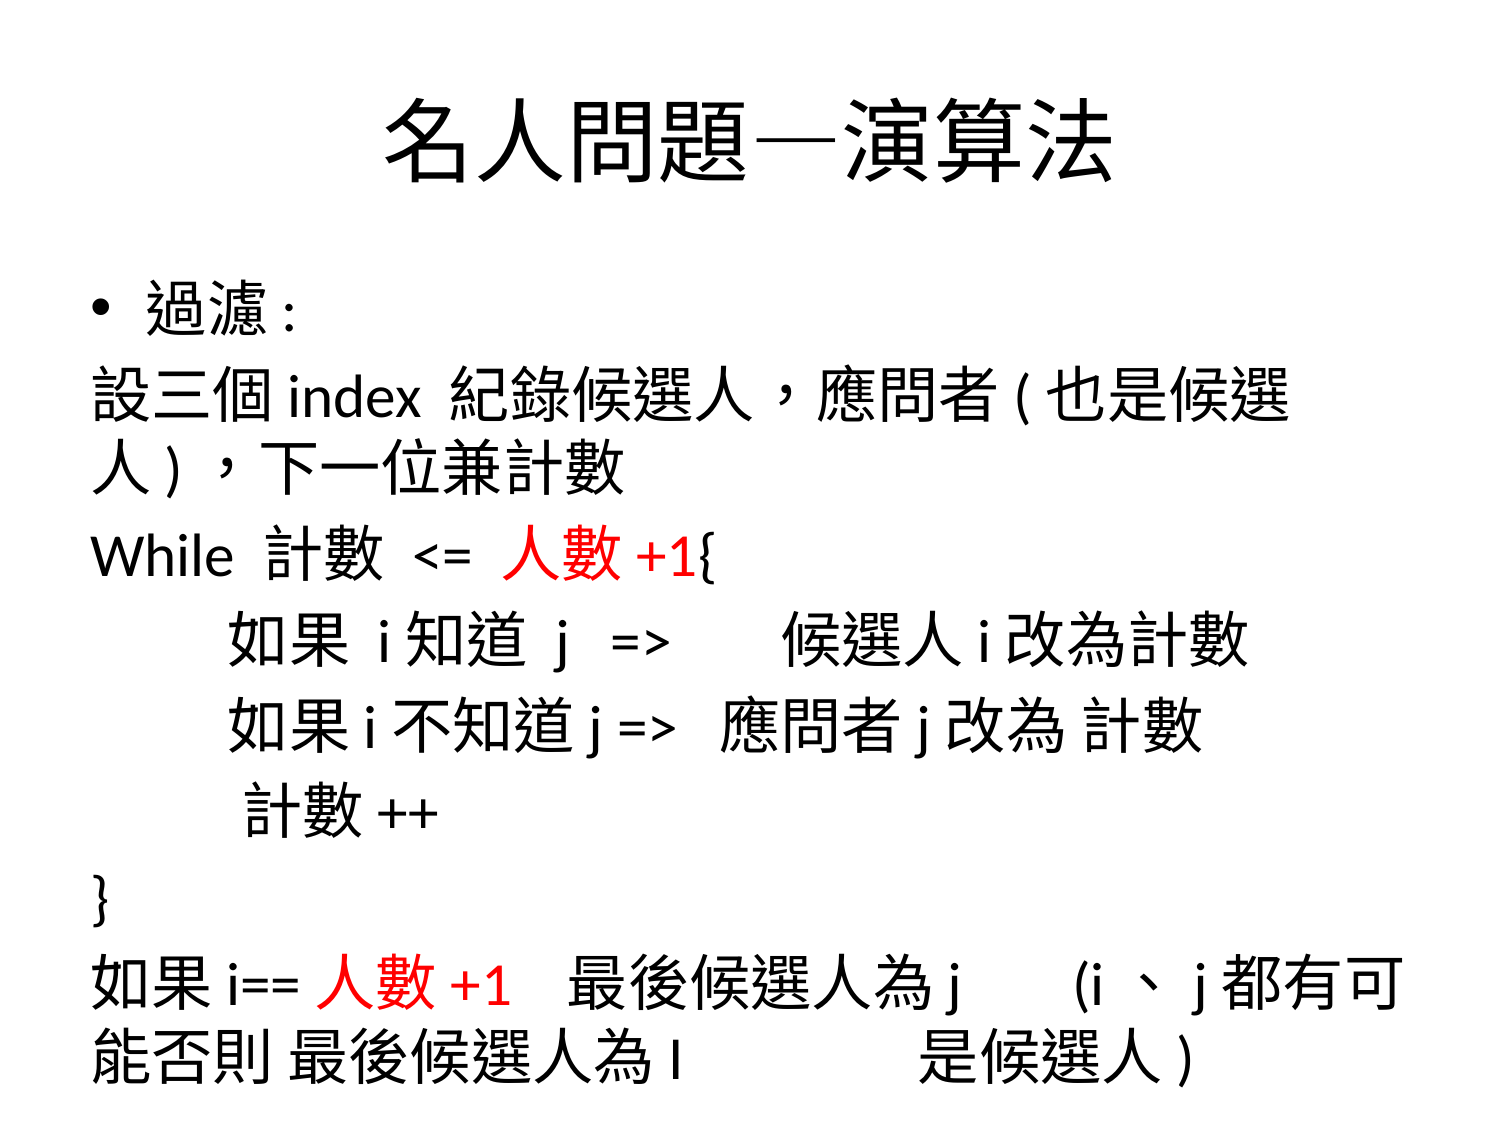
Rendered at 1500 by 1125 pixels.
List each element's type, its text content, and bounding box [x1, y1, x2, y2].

list 過濾: 設三個index 紀錄候選人，應問者(也是候選人)，下一位兼計數 While 計數 <= 人數+1{ 如果 i知道 j => 候選人i改為計數 如果i不知道j => 應問者j改為 計數 計數++ } 如果i==人數+1 最後候選人為j (i、j都有可能否則 最後候選人為I 是候選人) [75, 262, 1425, 1106]
title 名人問題—演算法 [75, 45, 1425, 233]
